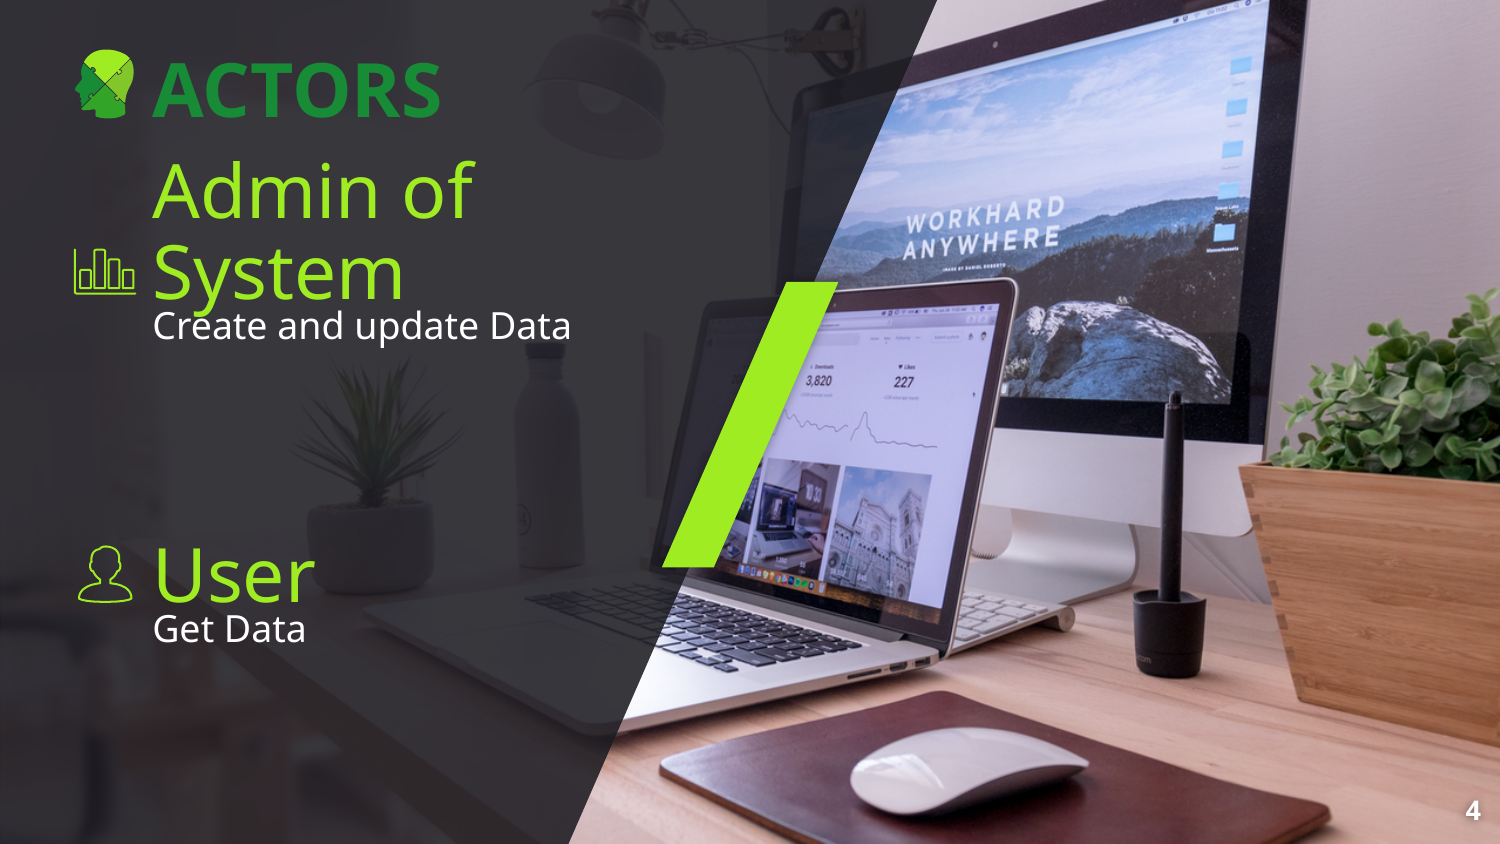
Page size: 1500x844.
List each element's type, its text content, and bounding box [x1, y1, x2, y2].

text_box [74, 47, 136, 122]
subtitle Get Data [152, 605, 605, 681]
subtitle Create and update Data [152, 301, 605, 378]
title ACTORS [152, 25, 674, 134]
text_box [74, 249, 136, 294]
slide_number ‹#› [1391, 779, 1482, 844]
picture [569, 0, 1500, 844]
title User [152, 471, 605, 605]
title Admin of System [152, 168, 674, 316]
